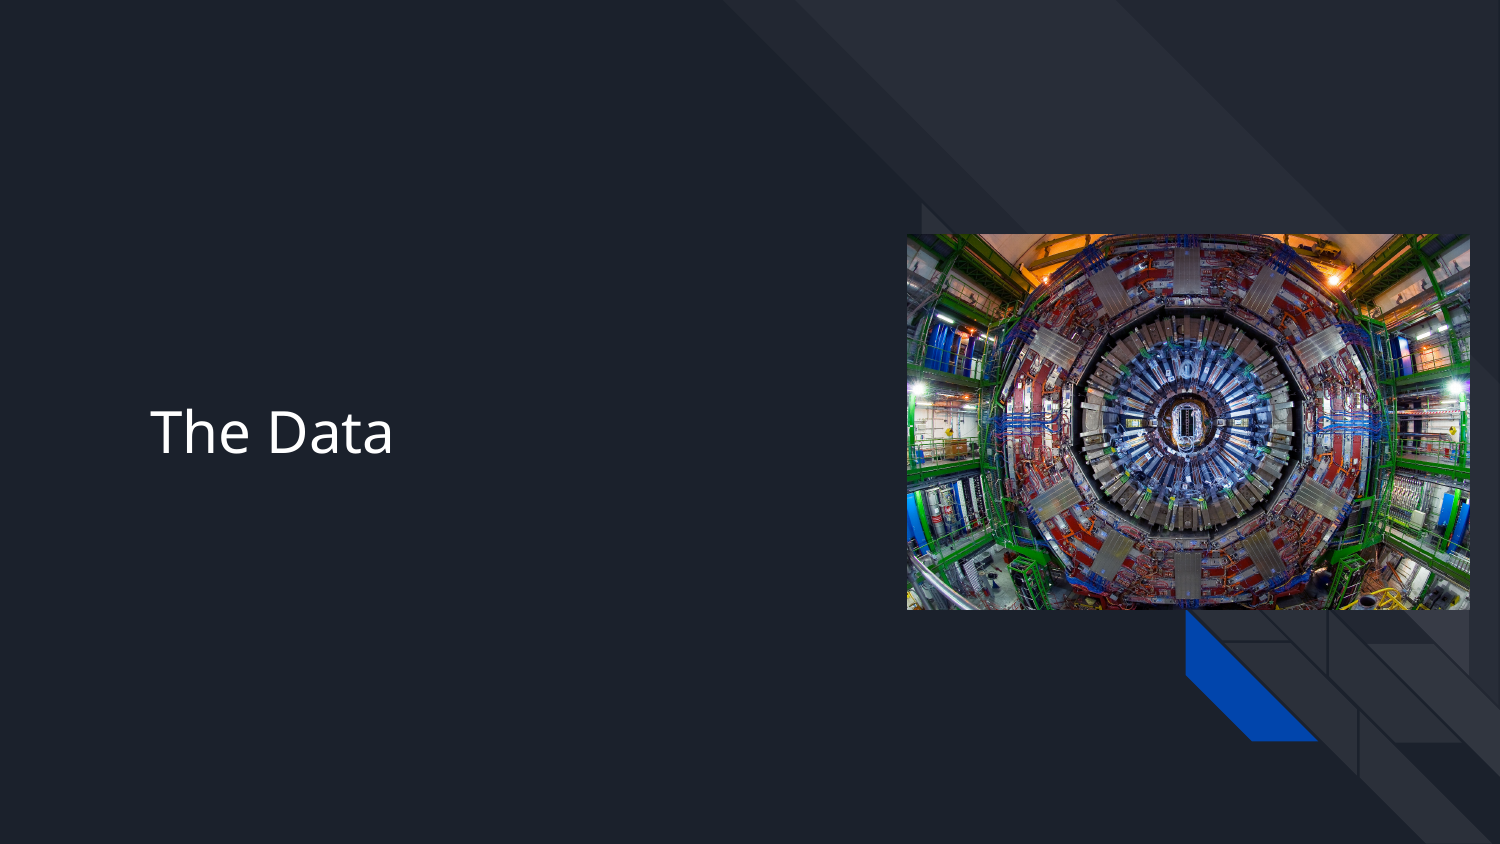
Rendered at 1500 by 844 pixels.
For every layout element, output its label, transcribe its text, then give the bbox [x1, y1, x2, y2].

title The Data [135, 336, 888, 526]
picture [906, 233, 1470, 610]
